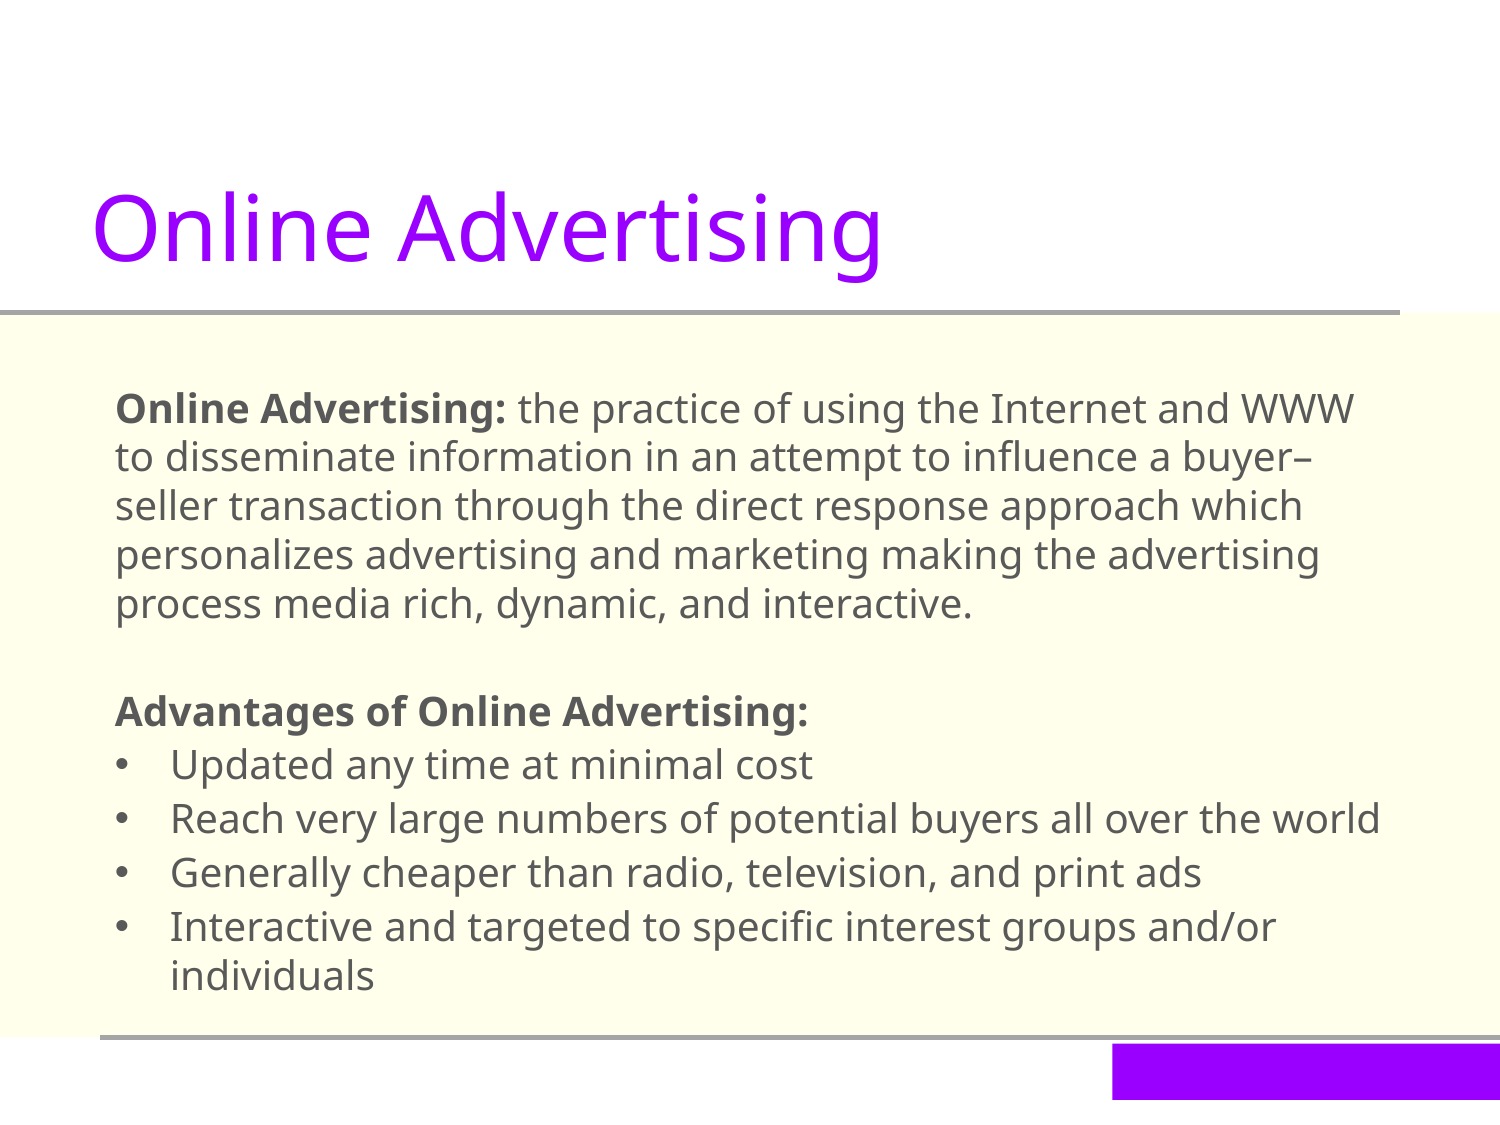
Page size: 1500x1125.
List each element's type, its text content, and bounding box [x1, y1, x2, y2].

subtitle Online Advertising [75, 12, 1413, 288]
list Online Advertising: the practice of using the Internet and WWW to disseminate information in an attempt to influence a buyer–seller transaction through the direct response approach which personalizes advertising and marketing making the advertising process media rich, dynamic, and interactive. Advantages of Online Advertising: Updated any time at minimal cost Reach very large numbers of potential buyers all over the world Generally cheaper than radio, television, and print ads Interactive and targeted to specific interest groups and/or individuals [99, 375, 1413, 1025]
